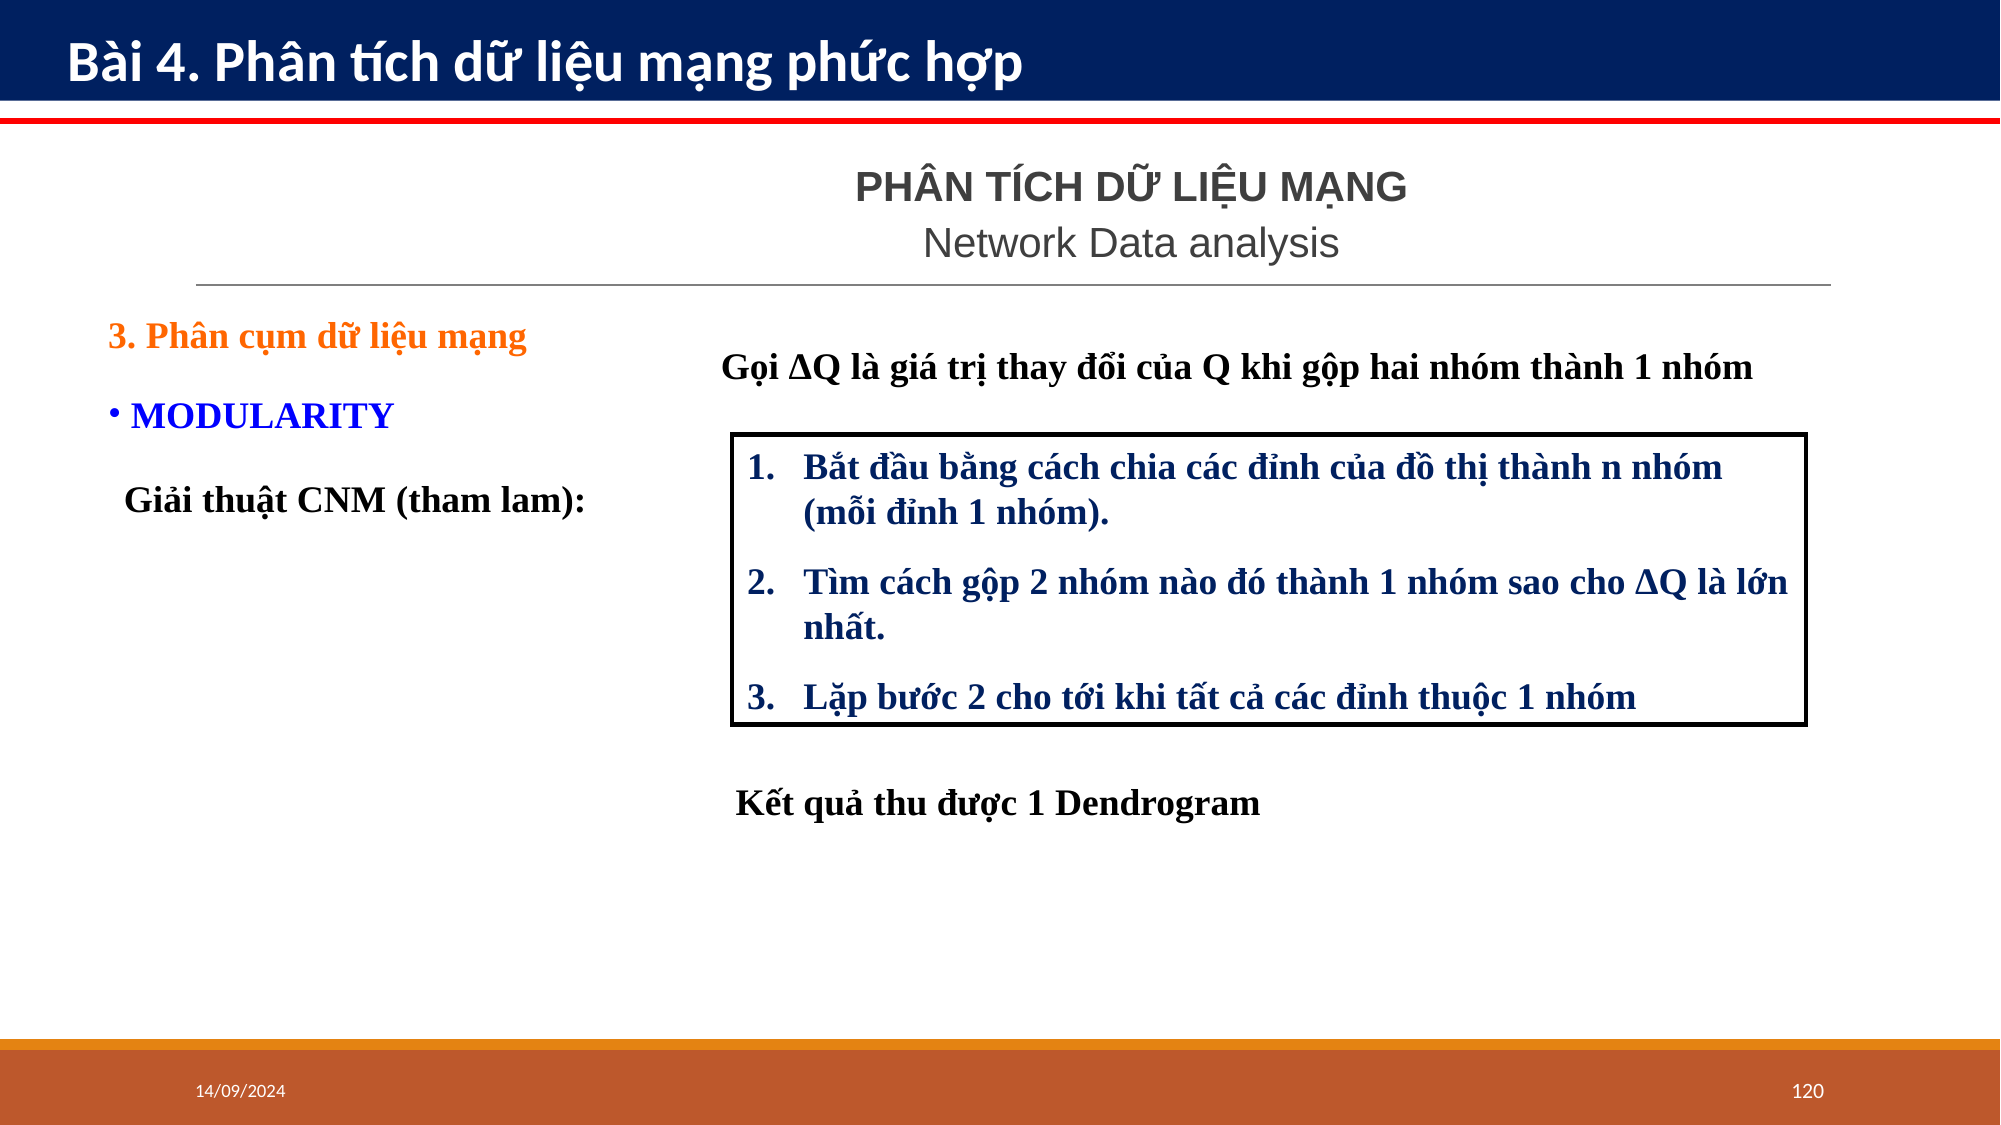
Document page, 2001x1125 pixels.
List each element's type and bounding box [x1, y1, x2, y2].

text_box [559, 146, 1704, 274]
slide_number [1624, 1059, 1840, 1120]
text_box [0, 0, 2000, 101]
slide_number [180, 1059, 586, 1120]
text_box [93, 303, 1806, 725]
text_box [720, 770, 1281, 831]
text_box [108, 467, 607, 527]
